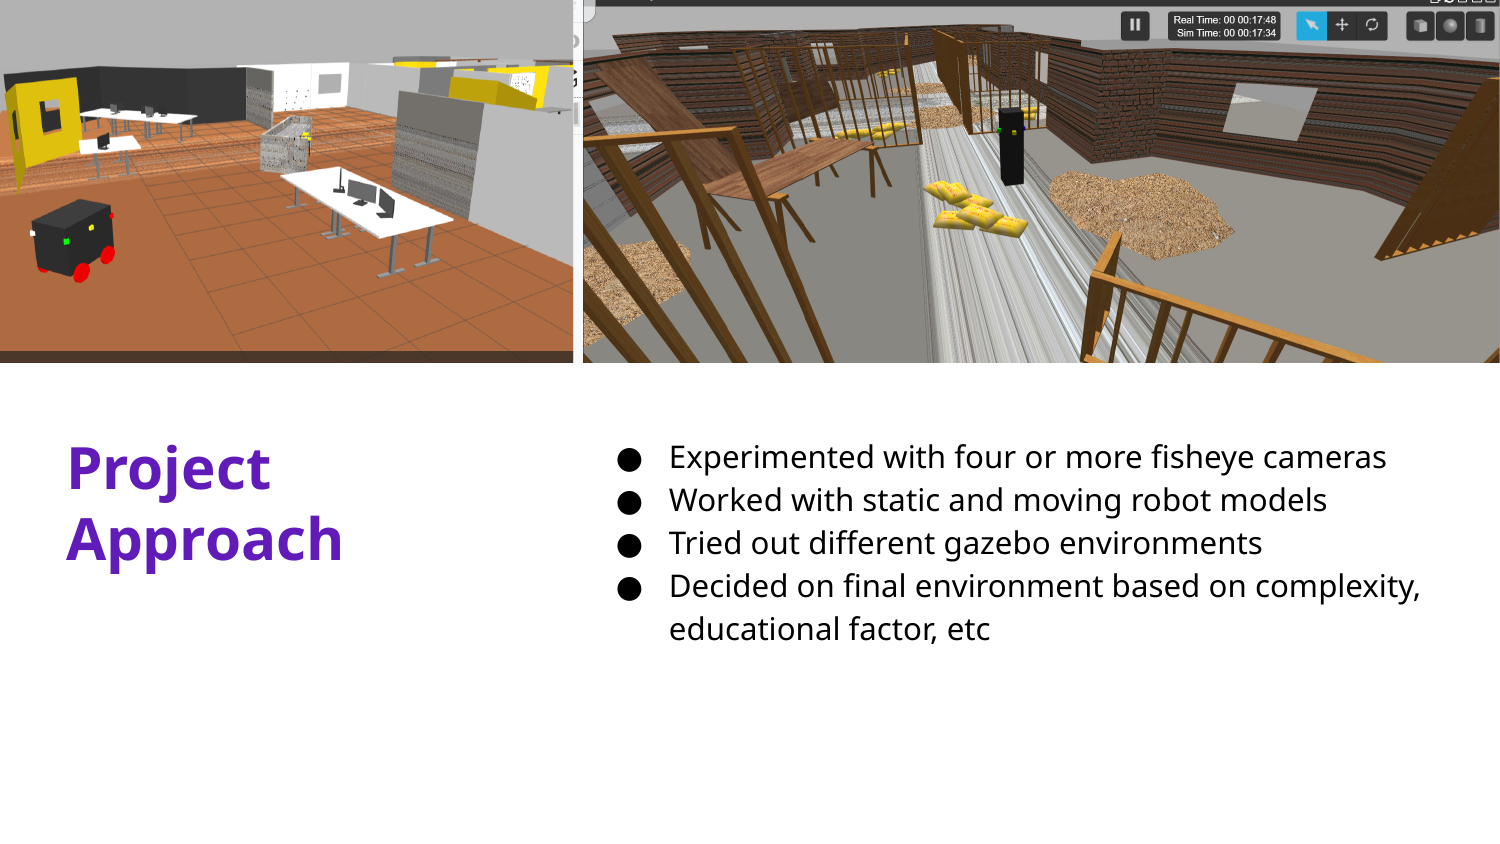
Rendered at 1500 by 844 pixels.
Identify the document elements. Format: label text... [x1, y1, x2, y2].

picture [0, 0, 1500, 363]
title Project Approach [51, 416, 563, 751]
list Experimented with four or more fisheye cameras Worked with static and moving robot models Tried out different gazebo environments Decided on final environment based on complexity, educational factor, etc [578, 416, 1448, 751]
